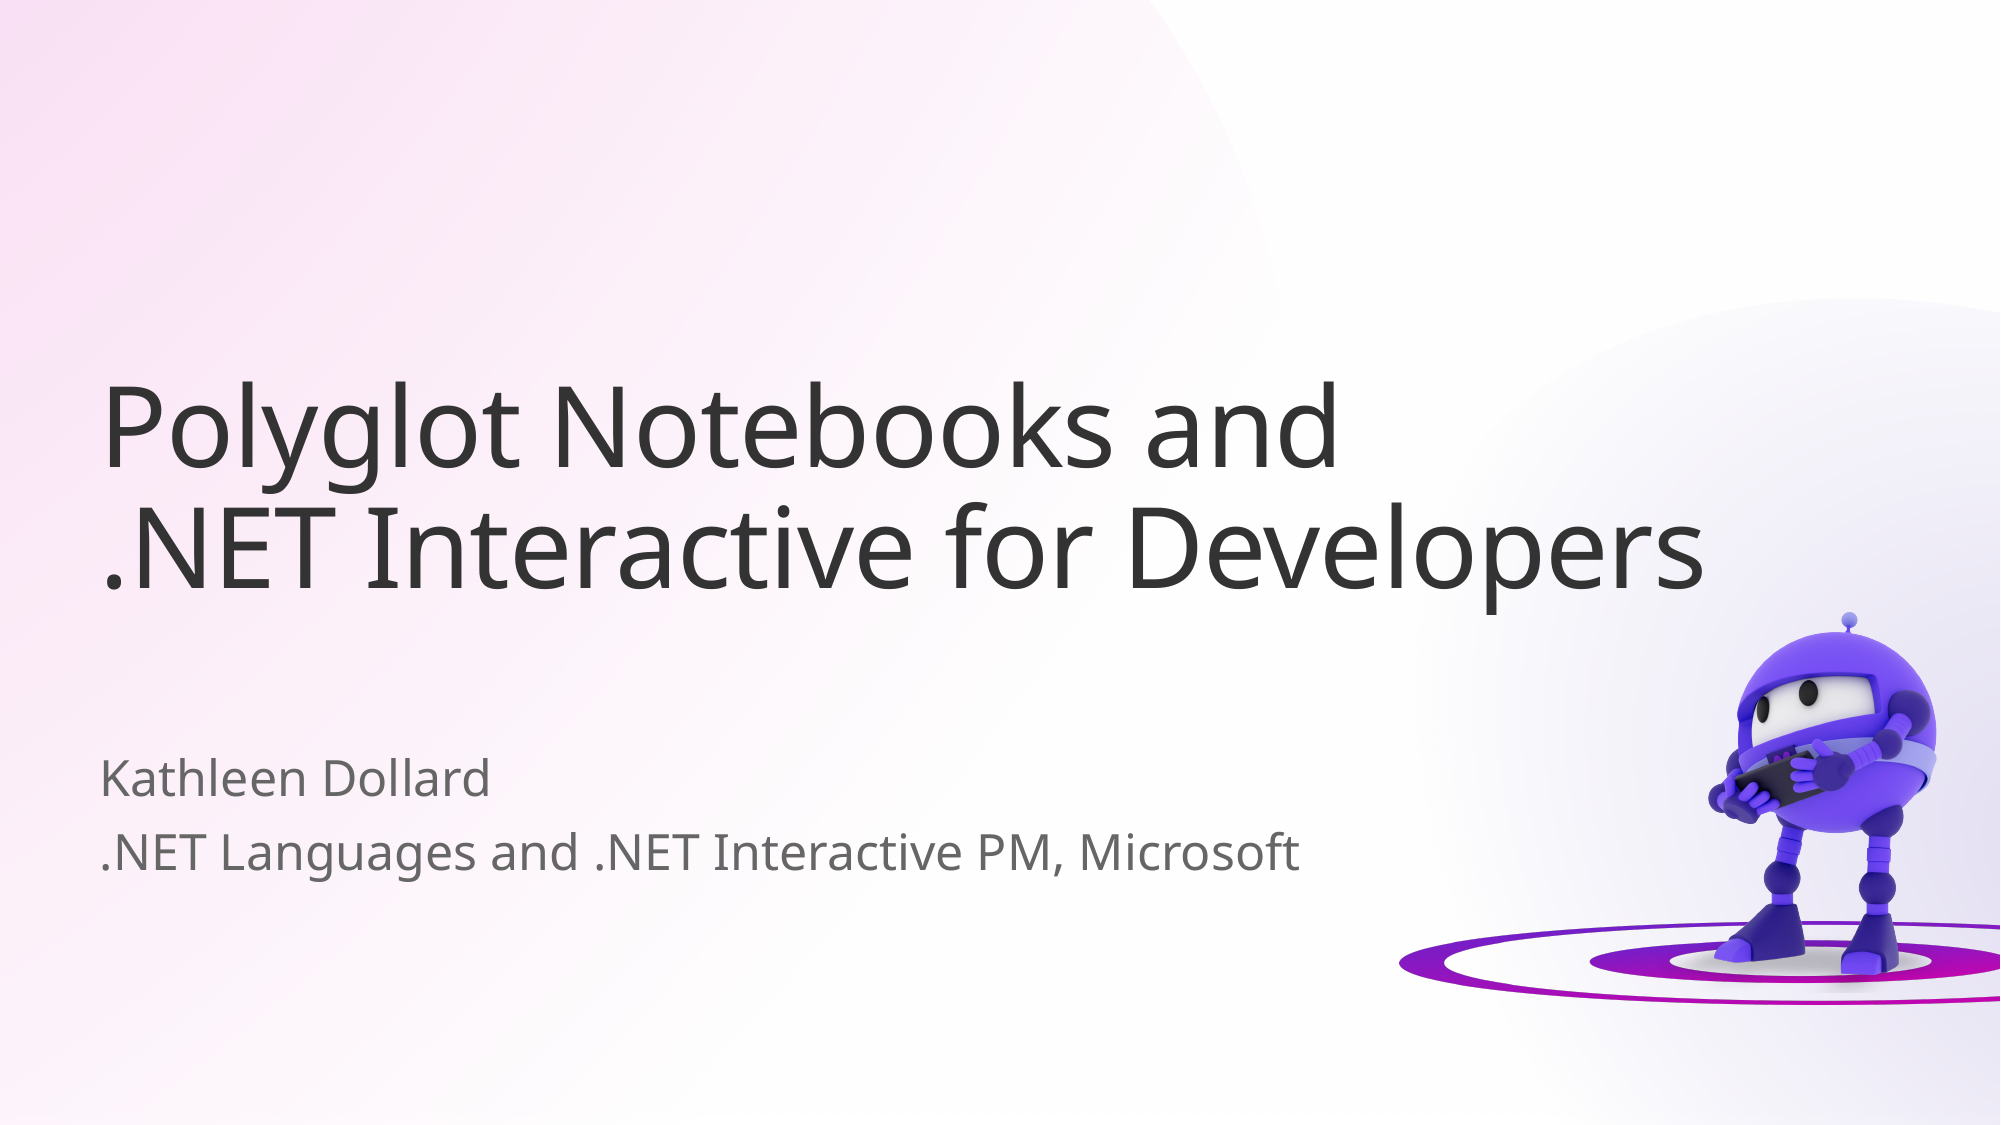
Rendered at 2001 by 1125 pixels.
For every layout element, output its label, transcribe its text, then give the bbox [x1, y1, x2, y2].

title Polyglot Notebooks and .NET Interactive for Developers [99, 99, 1827, 749]
list Kathleen Dollard .NET Languages and .NET Interactive PM, Microsoft [99, 752, 1399, 999]
picture [0, 0, 2001, 1125]
